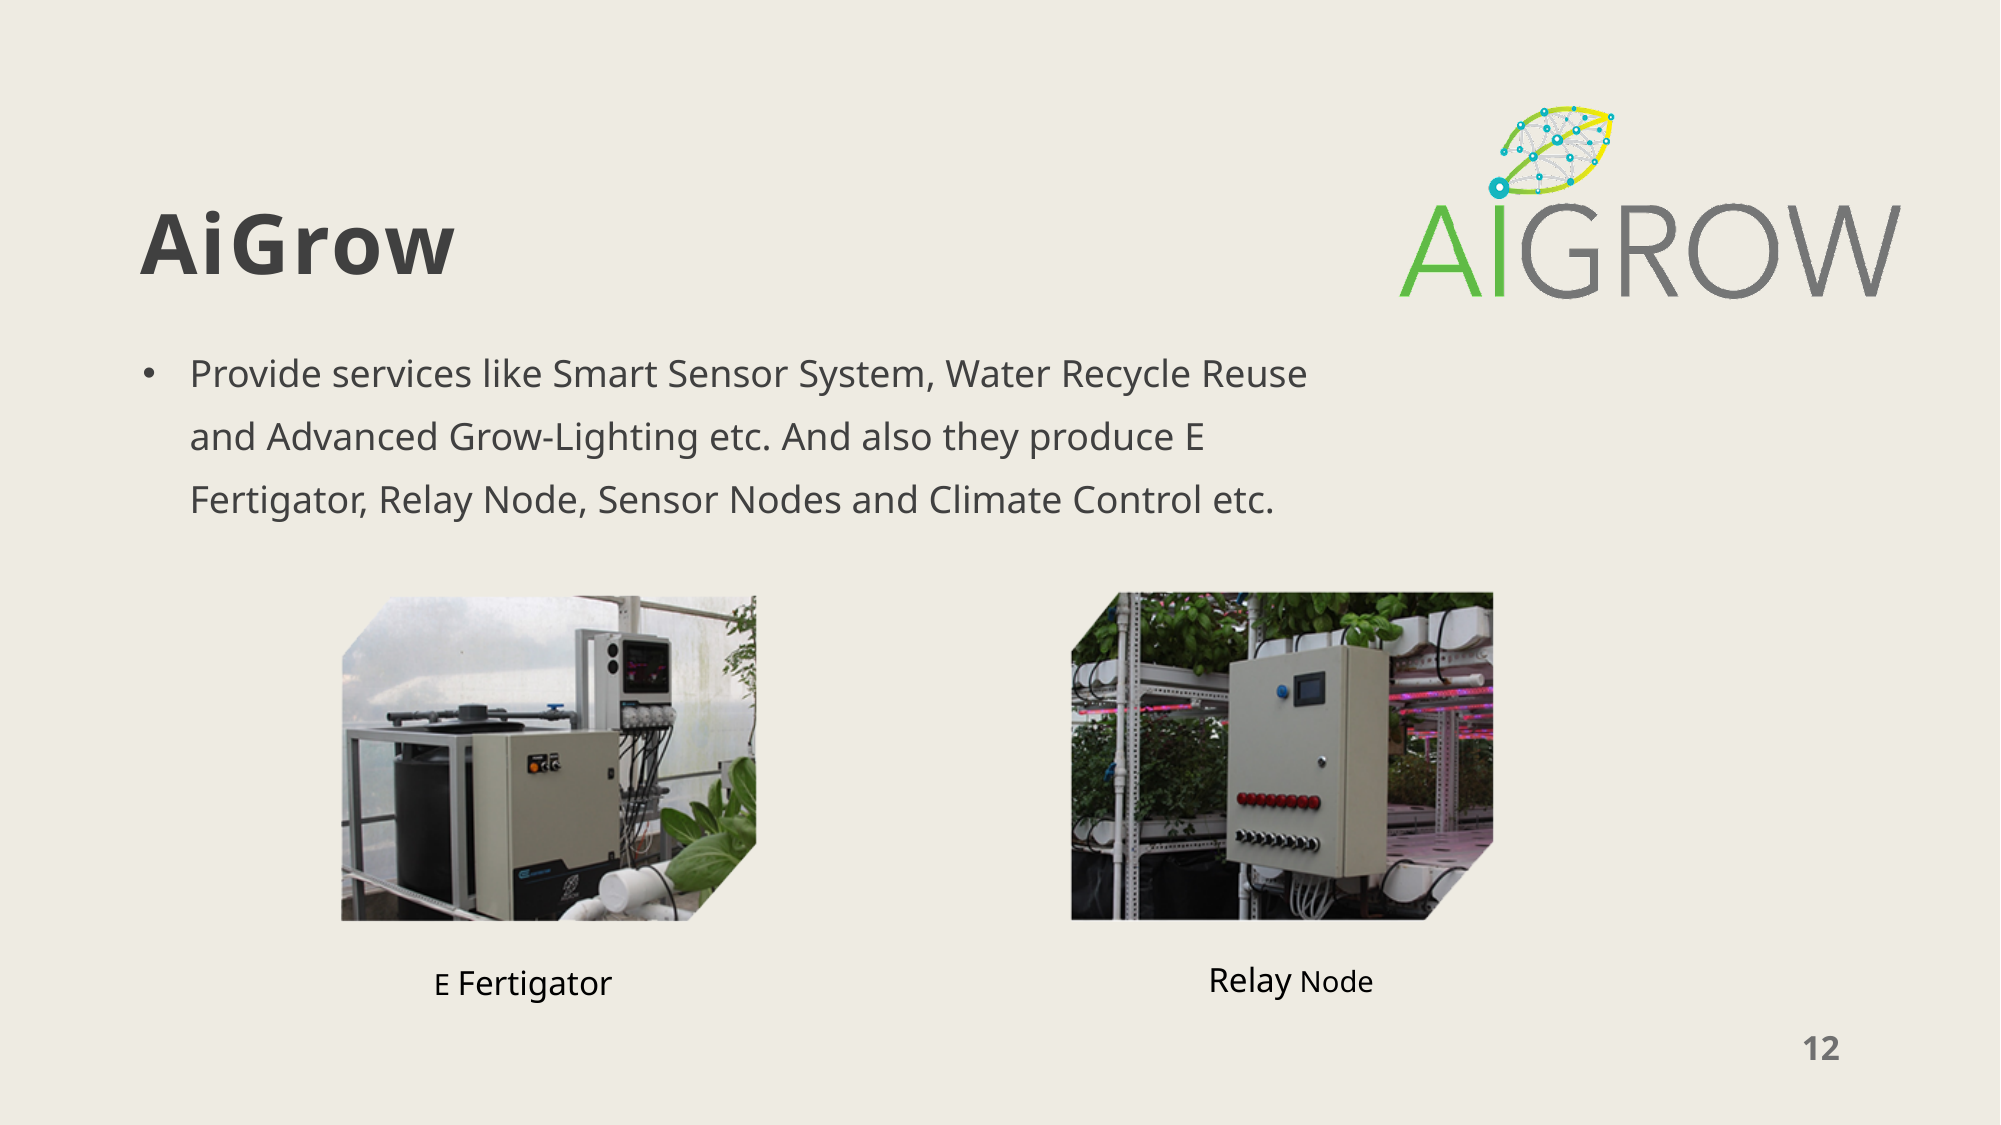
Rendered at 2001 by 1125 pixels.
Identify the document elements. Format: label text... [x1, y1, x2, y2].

slide_number 12 [1757, 1012, 1885, 1088]
text_box [125, 324, 1901, 958]
picture [1397, 82, 1901, 329]
text_box E Fertigator [419, 954, 628, 1010]
picture [333, 577, 823, 943]
text_box Provide services like Smart Sensor System, Water Recycle Reuse and Advanced Grow-Lighting etc. And also they produce E Fertigator, Relay Node, Sensor Nodes and Climate Control etc. [127, 324, 1386, 585]
text_box AiGrow [125, 154, 1397, 270]
text_box Relay Node [1193, 951, 1389, 1007]
picture [1063, 577, 1498, 943]
